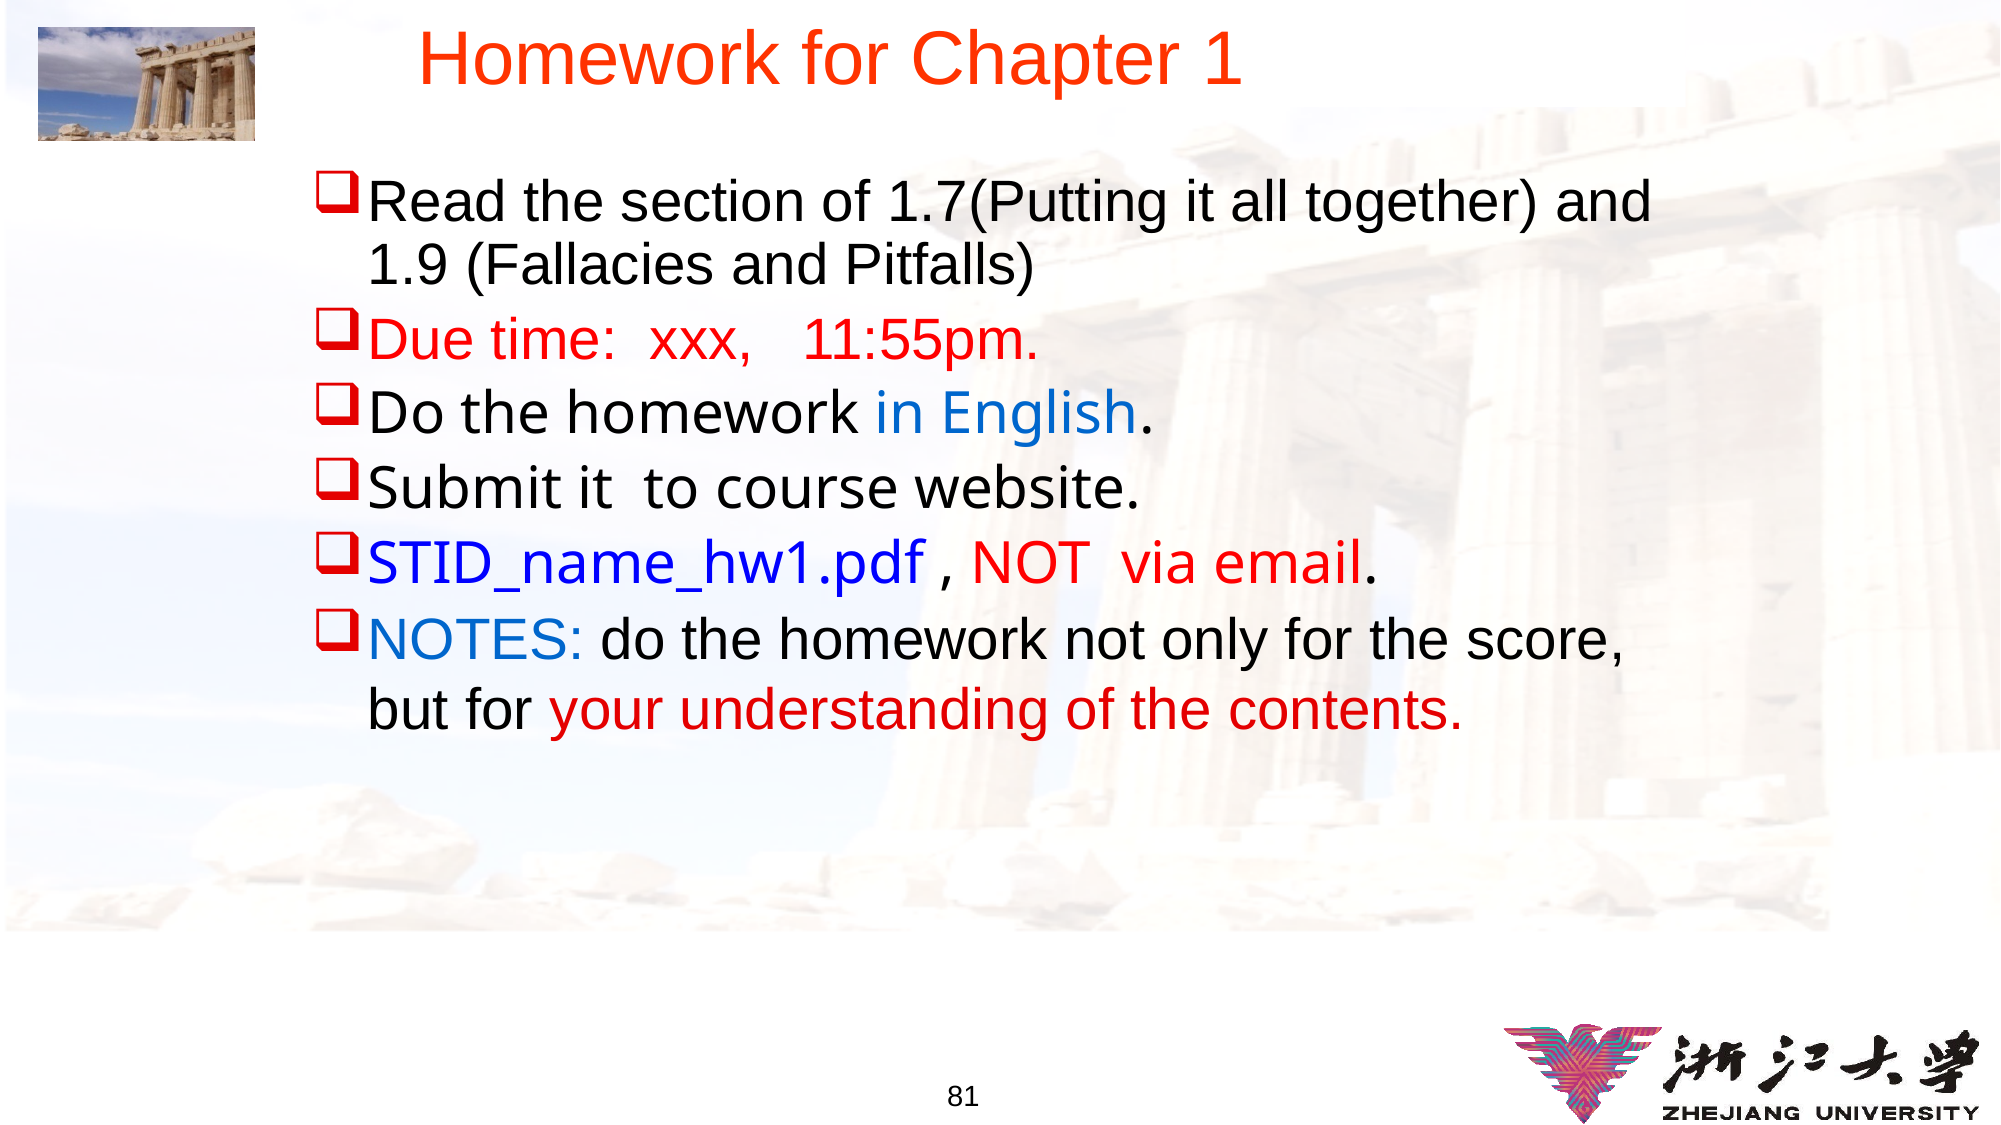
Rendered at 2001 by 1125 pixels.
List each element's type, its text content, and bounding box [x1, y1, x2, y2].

title Homework for Chapter 1 [402, 0, 1686, 108]
picture [0, 0, 2001, 1125]
list Read the section of 1.7(Putting it all together) and 1.9 (Fallacies and Pitfalls) Due time: xxx, 11:55pm. Do the homework in English. Submit it to course website. STID_name_hw1.pdf , NOT via email. NOTES: do the homework not only for the score, but for your understanding of the contents. [296, 164, 1710, 1020]
